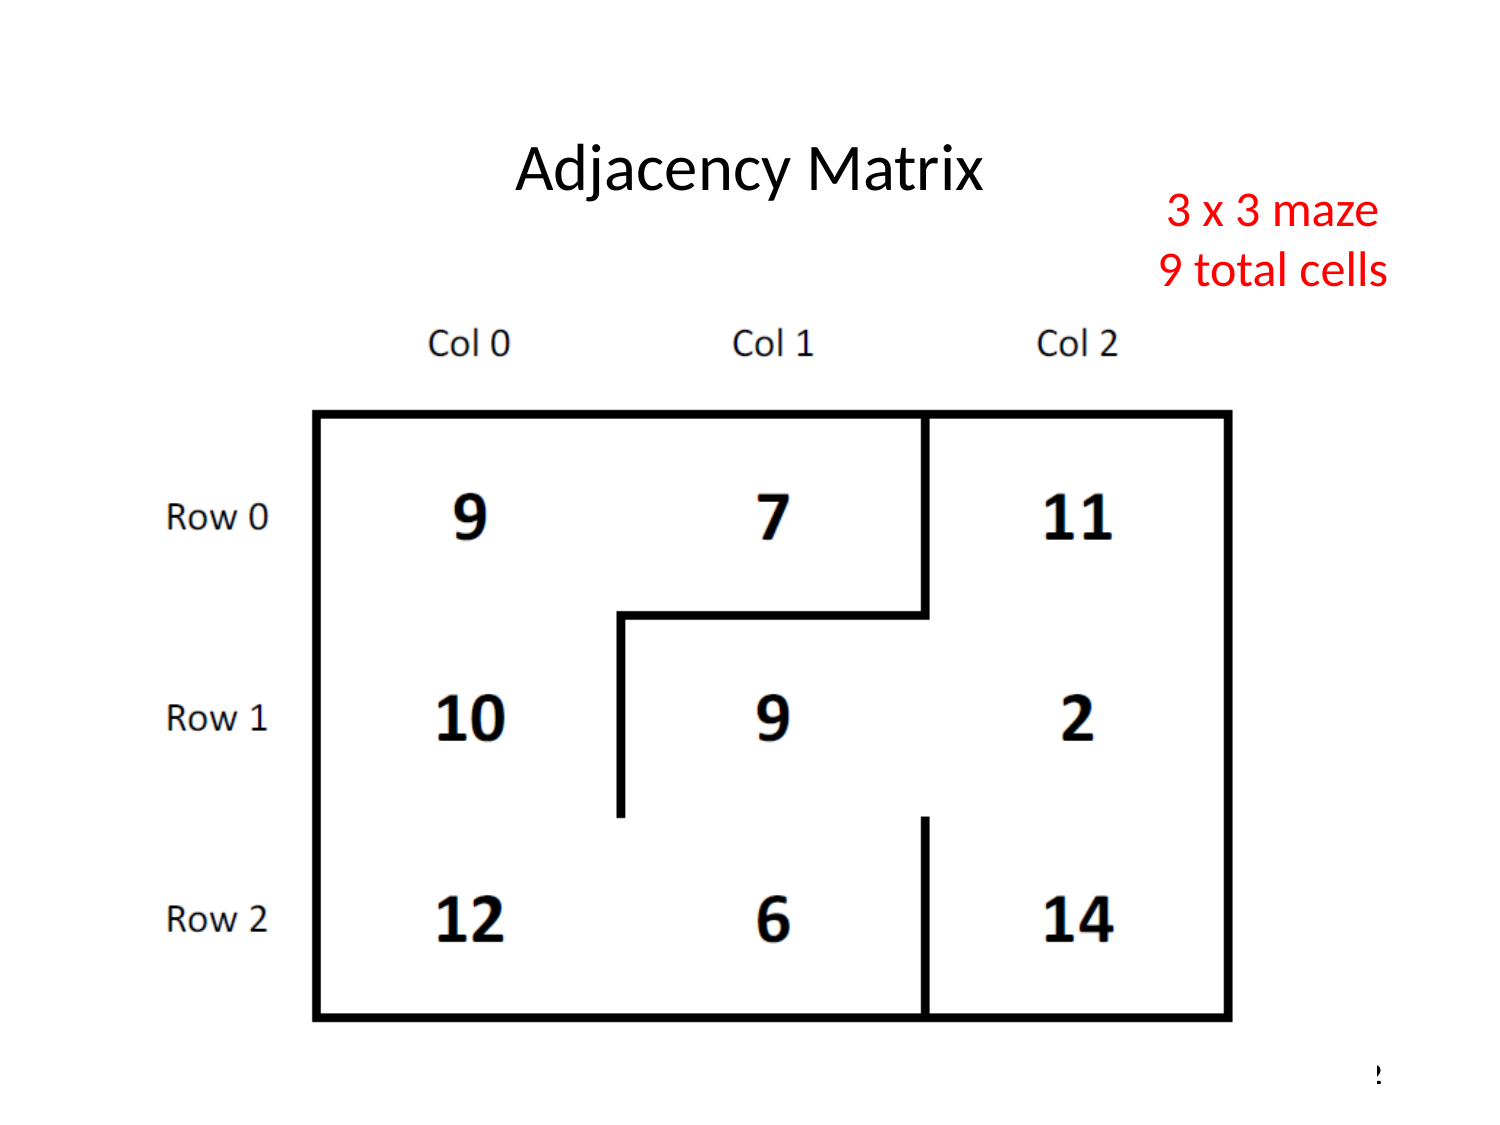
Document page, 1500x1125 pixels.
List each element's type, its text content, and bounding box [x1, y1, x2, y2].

title Adjacency Matrix [103, 59, 1397, 278]
slide_number 122 [1059, 1042, 1397, 1103]
picture [123, 263, 1377, 1101]
text_box 3 x 3 maze 9 total cells [1112, 168, 1434, 304]
